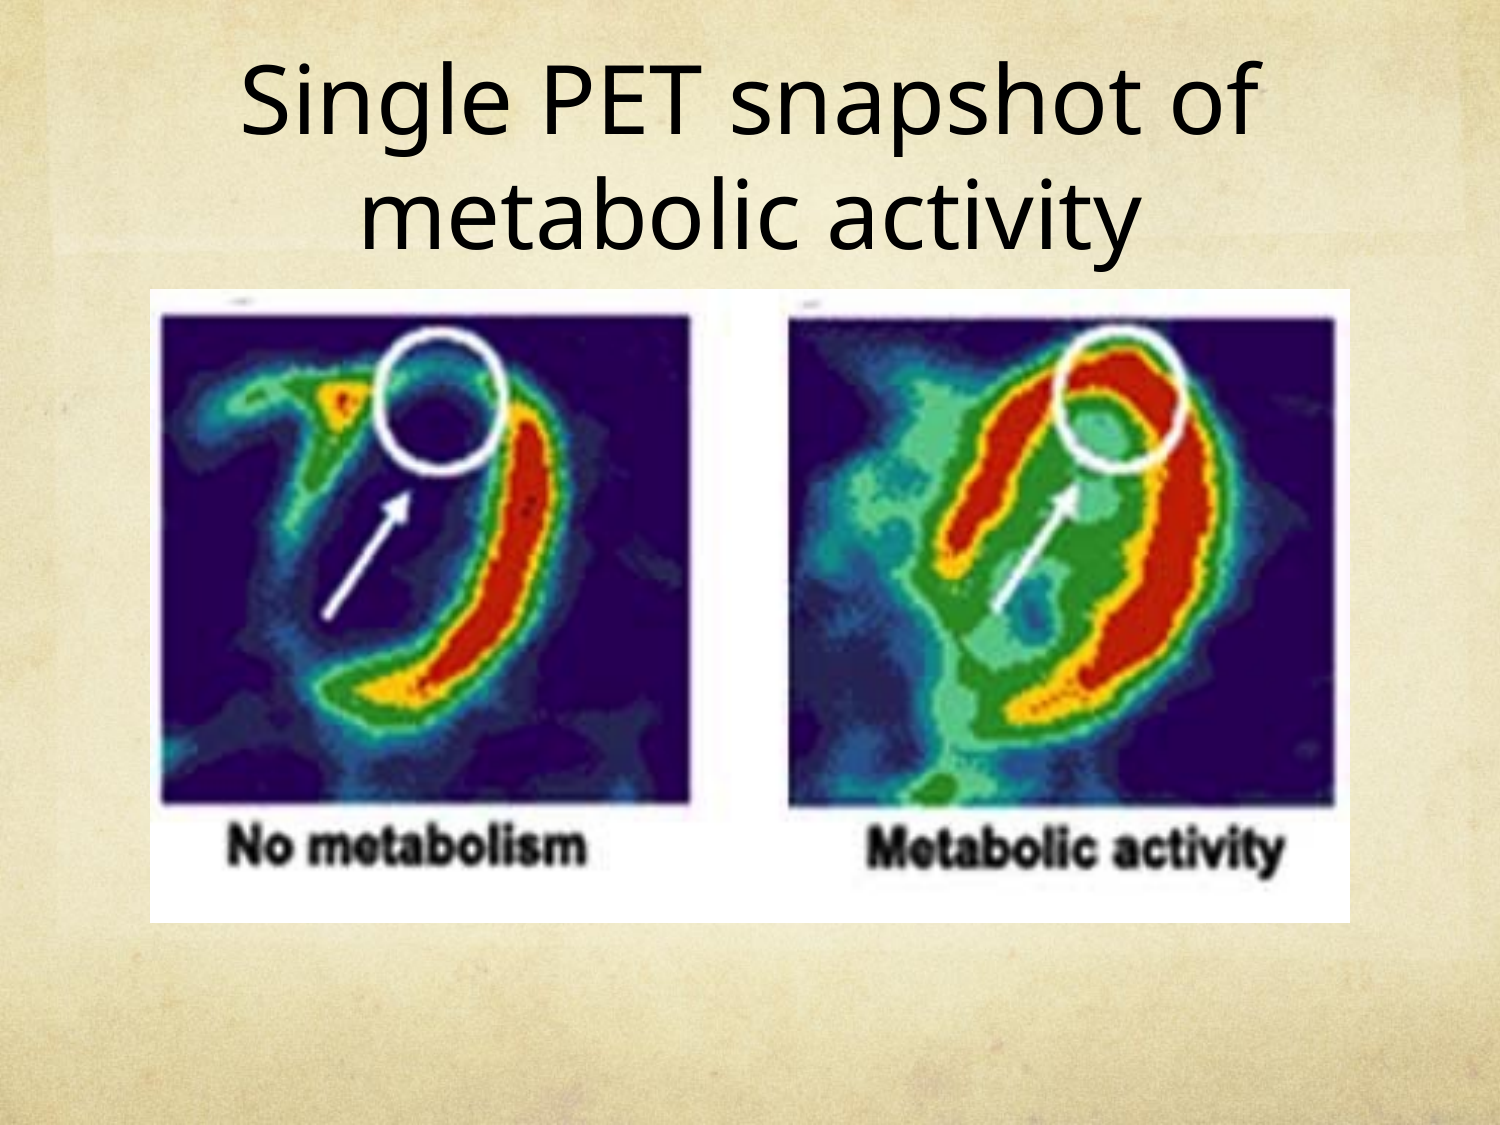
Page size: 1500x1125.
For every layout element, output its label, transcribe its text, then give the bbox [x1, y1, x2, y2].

picture [0, 0, 1500, 1125]
title Single PET snapshot of metabolic activity [150, 82, 1350, 225]
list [149, 272, 1351, 939]
